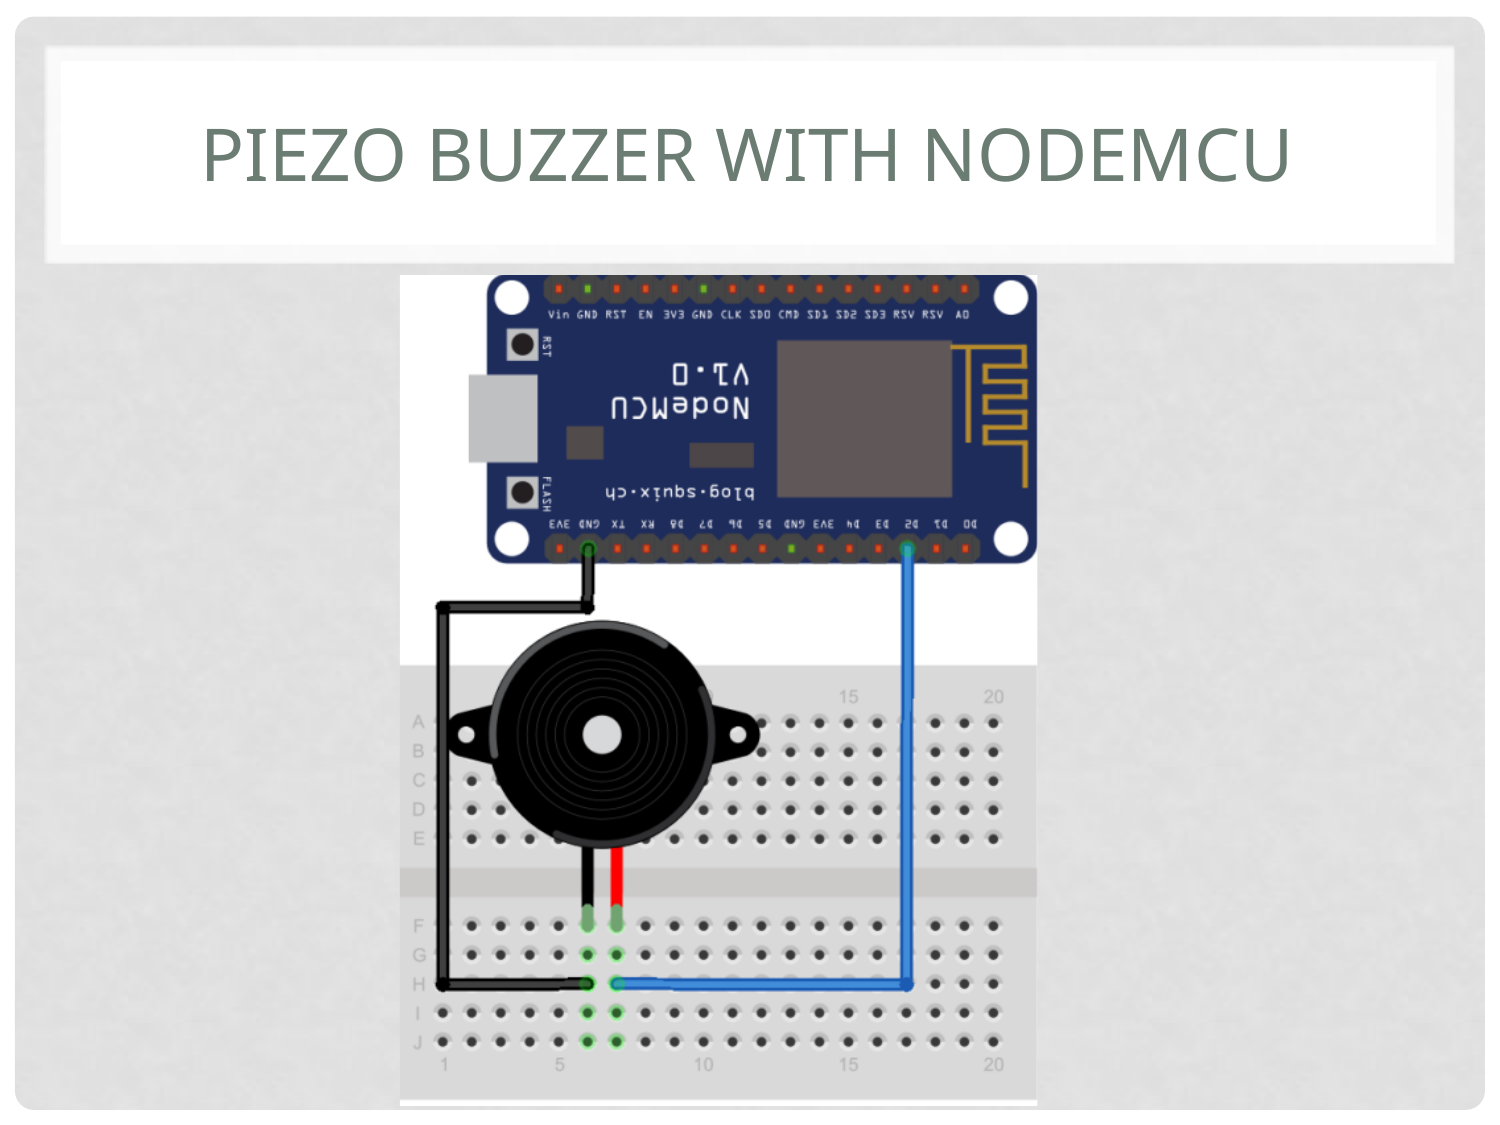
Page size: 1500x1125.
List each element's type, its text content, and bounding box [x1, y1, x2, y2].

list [399, 274, 1038, 1107]
title PIEZO BUZZER WITH NODEMCU [69, 66, 1425, 238]
